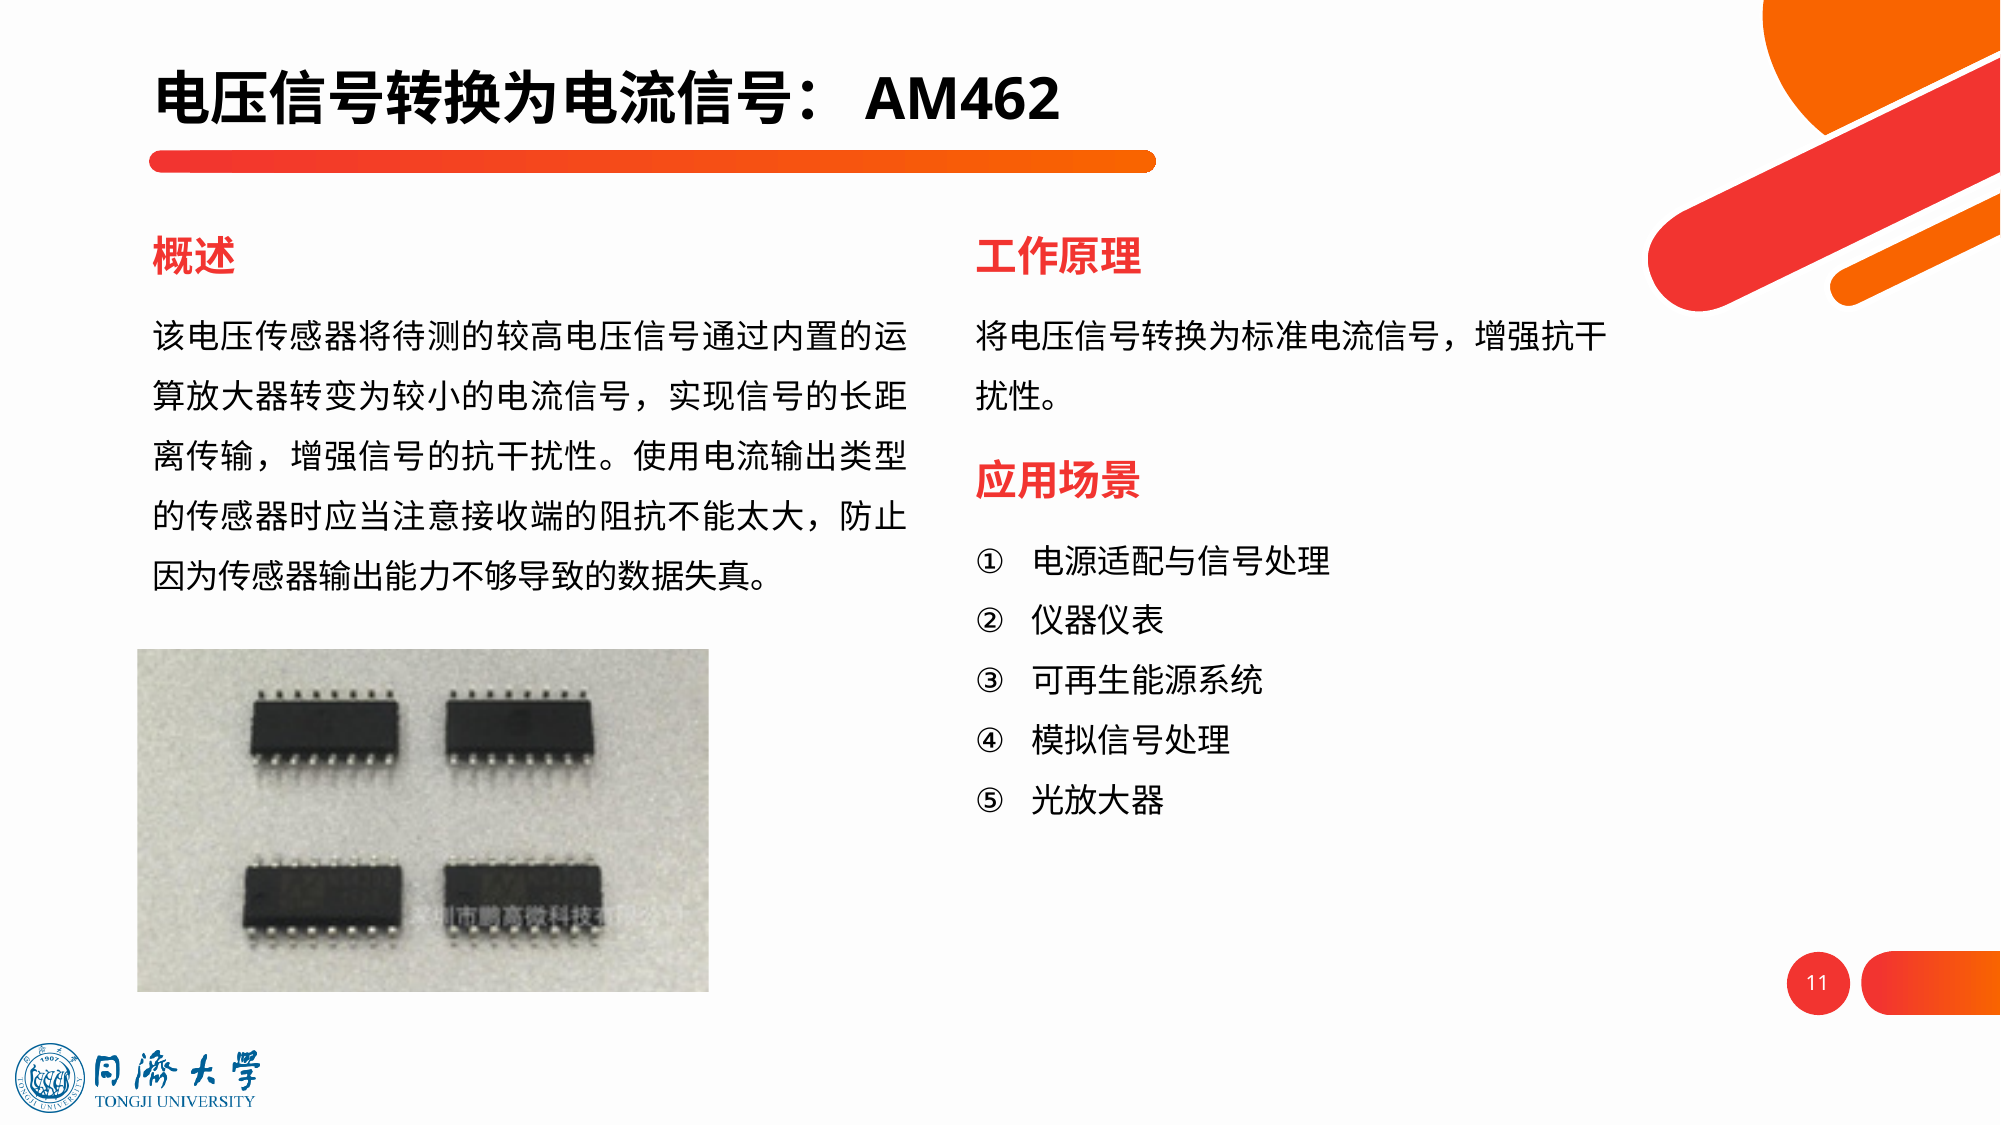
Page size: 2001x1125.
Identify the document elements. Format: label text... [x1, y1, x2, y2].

picture [15, 1043, 85, 1113]
picture [95, 1050, 260, 1107]
slide_number 11 [1772, 650, 1863, 1125]
text_box 将电压信号转换为标准电流信号，增强抗干扰性。 [960, 288, 1623, 423]
text_box 应用场景 [960, 452, 1623, 512]
text_box 该电压传感器将待测的较高电压信号通过内置的运算放大器转变为较小的电流信号，实现信号的长距离传输，增强信号的抗干扰性。使用电流输出类型的传感器时应当注意接收端的阻抗不能太大，防止因为传感器输出能力不够导致的数据失真。 [137, 288, 923, 603]
picture [137, 649, 709, 992]
title 电压信号转换为电流信号：AM462 [137, 0, 1623, 203]
text_box 概述 [137, 227, 923, 288]
text_box 工作原理 [960, 227, 1623, 288]
text_box 电源适配与信号处理 仪器仪表 可再生能源系统 模拟信号处理 光放大器 [960, 512, 1623, 827]
